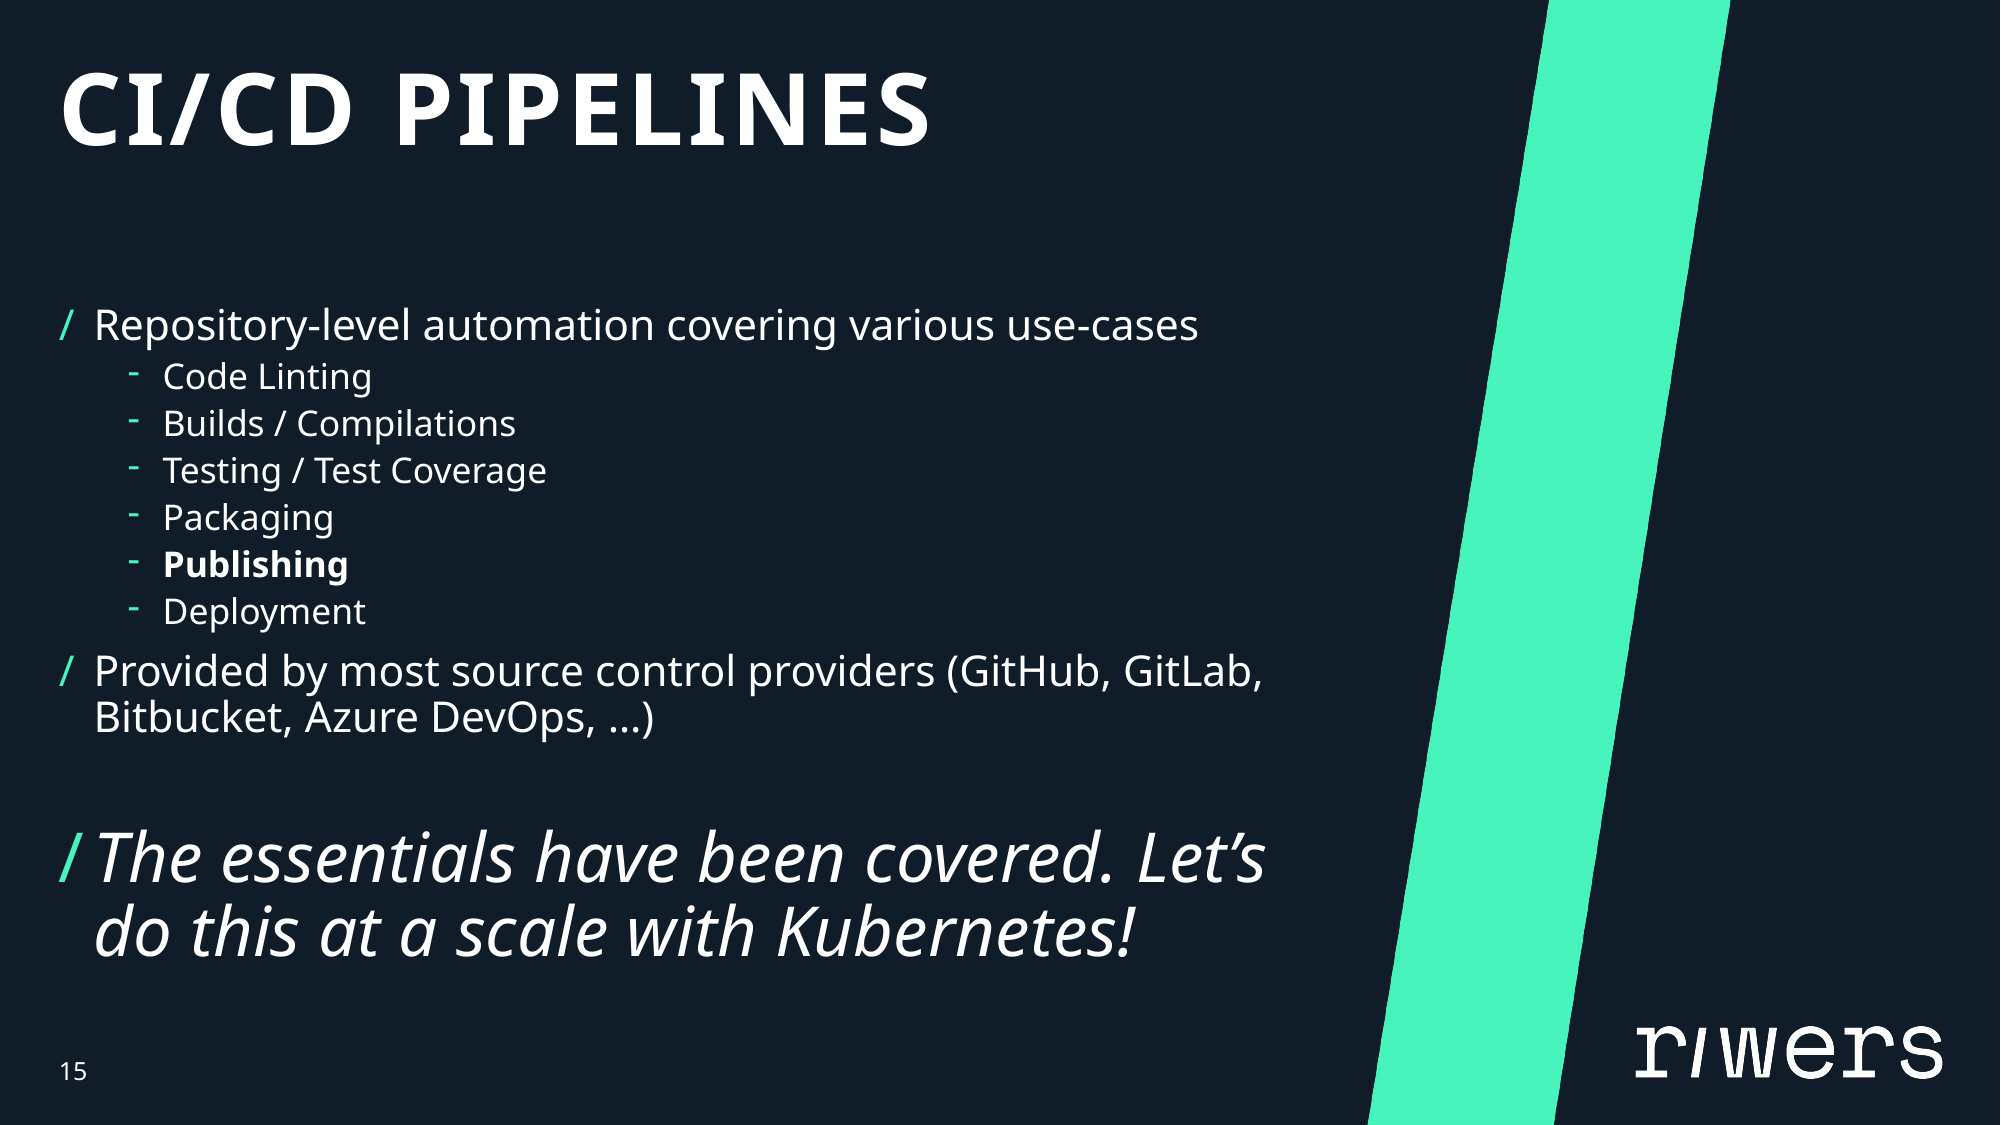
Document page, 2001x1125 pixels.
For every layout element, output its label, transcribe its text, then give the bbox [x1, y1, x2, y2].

title CI/CD Pipelines [59, 59, 1943, 178]
picture [1367, 178, 1943, 1125]
picture [1367, 0, 1731, 59]
list Repository-level automation covering various use-cases Code Linting Builds / Compilations Testing / Test Coverage Packaging Publishing Deployment Provided by most source control providers (GitHub, GitLab, Bitbucket, Azure DevOps, …) The essentials have been covered. Let’s do this at a scale with Kubernetes! [59, 296, 1368, 990]
slide_number 15 [59, 1042, 509, 1103]
